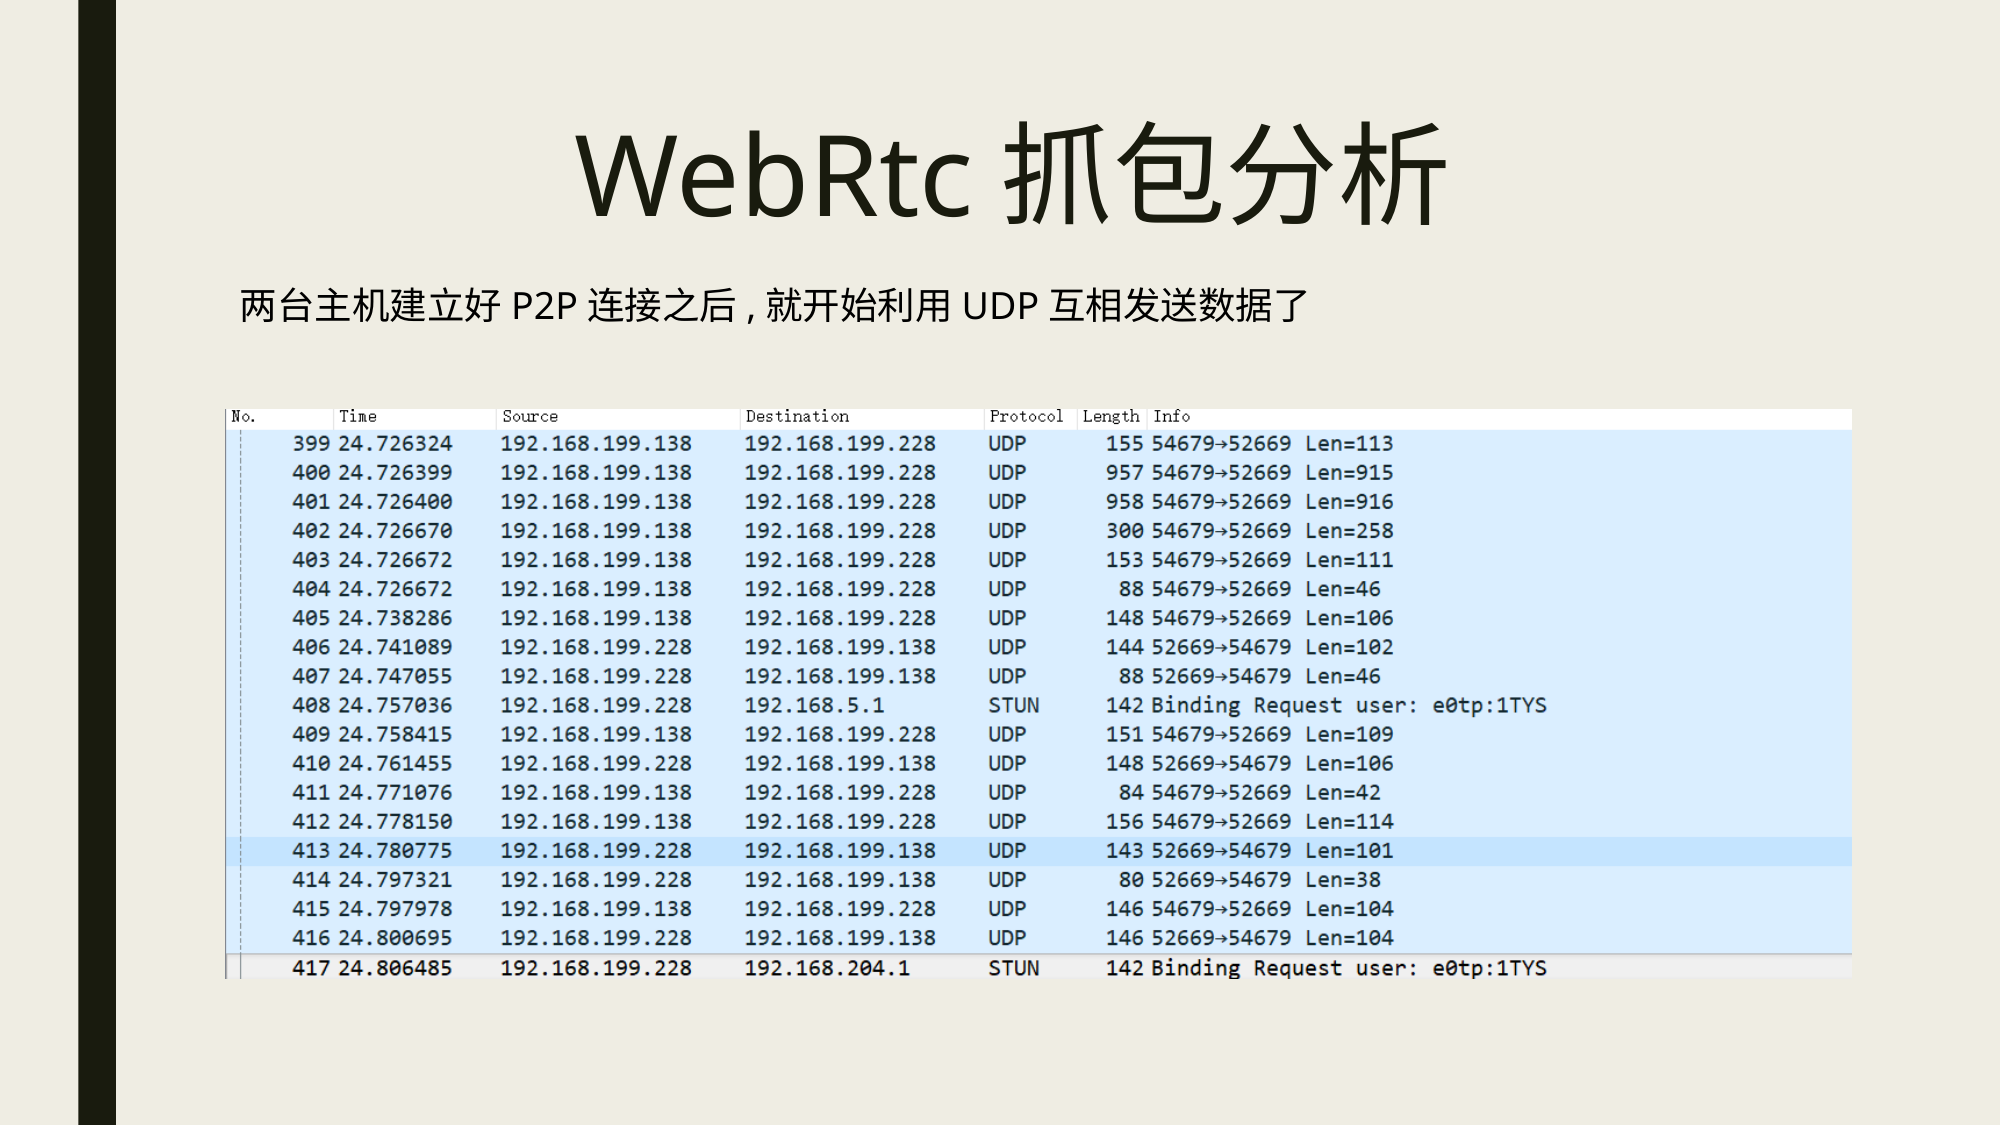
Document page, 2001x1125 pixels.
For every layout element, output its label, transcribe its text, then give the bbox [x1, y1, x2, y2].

text_box 两台主机建立好P2P连接之后,就开始利用UDP互相发送数据了 [225, 274, 1475, 335]
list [224, 408, 1852, 979]
title WebRtc抓包分析 [225, 112, 1800, 357]
